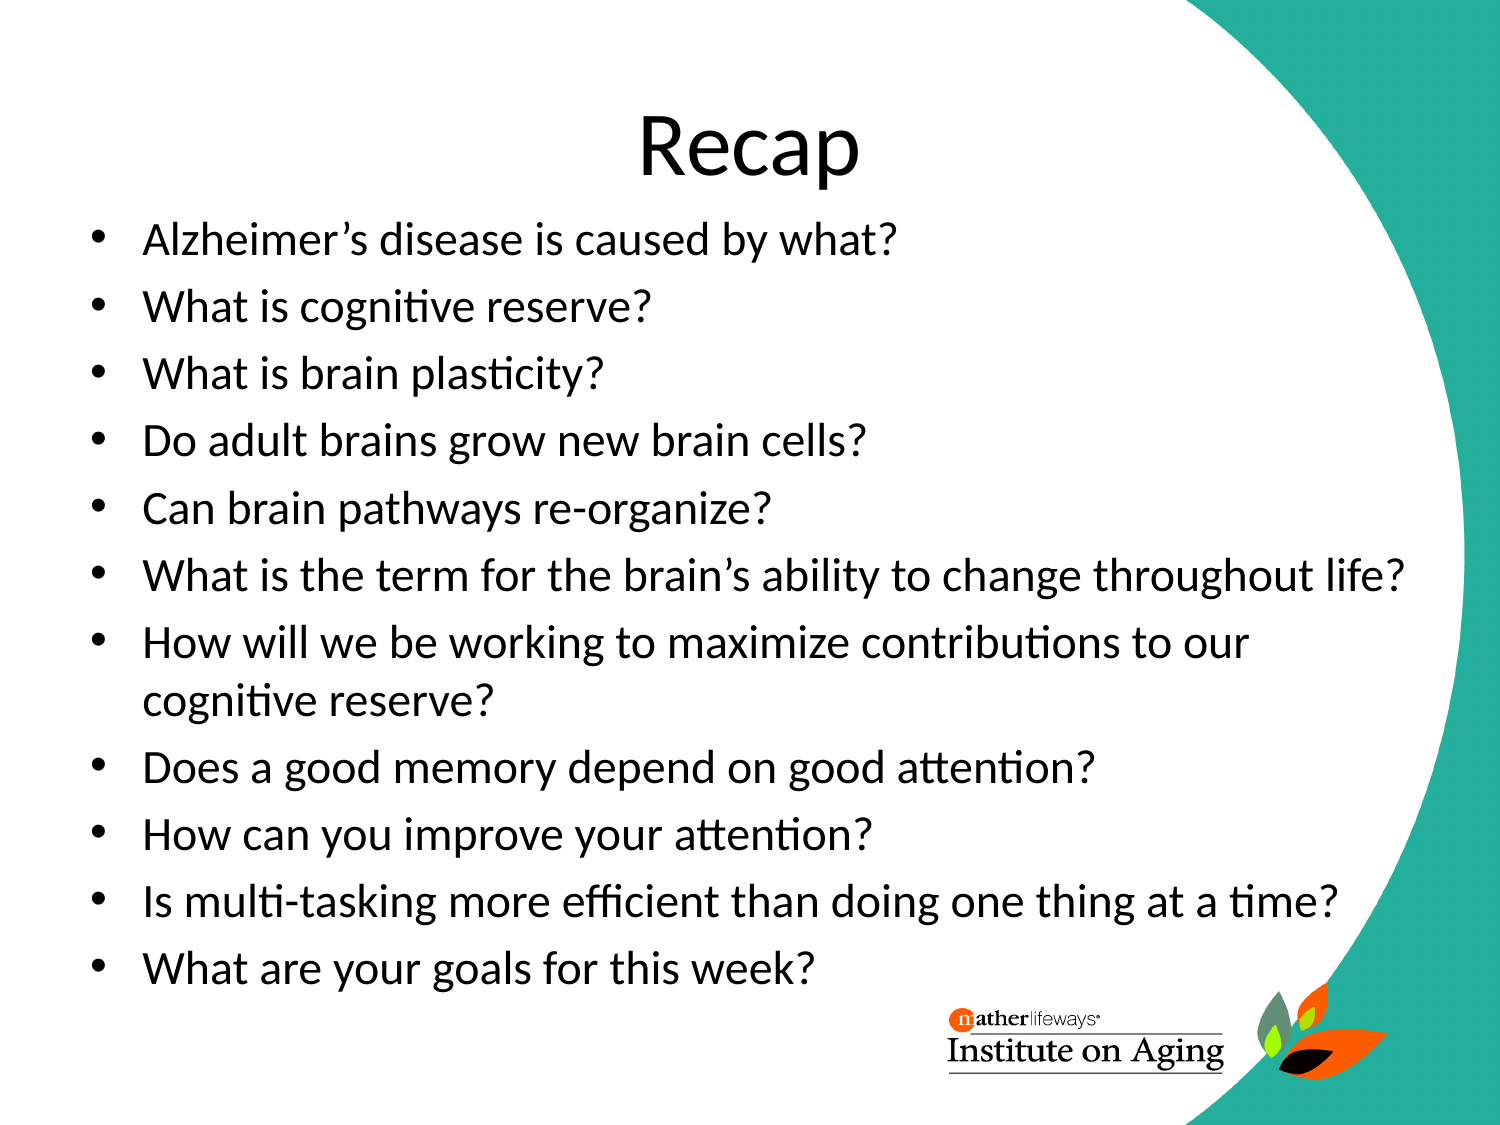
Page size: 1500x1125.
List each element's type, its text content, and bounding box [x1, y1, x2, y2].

list Alzheimer’s disease is caused by what? What is cognitive reserve? What is brain plasticity? Do adult brains grow new brain cells? Can brain pathways re-organize? What is the term for the brain’s ability to change throughout life? How will we be working to maximize contributions to our cognitive reserve? Does a good memory depend on good attention? How can you improve your attention? Is multi-tasking more efficient than doing one thing at a time? What are your goals for this week? [75, 200, 1425, 1050]
picture [525, 0, 1500, 1125]
title Recap [75, 45, 1425, 200]
